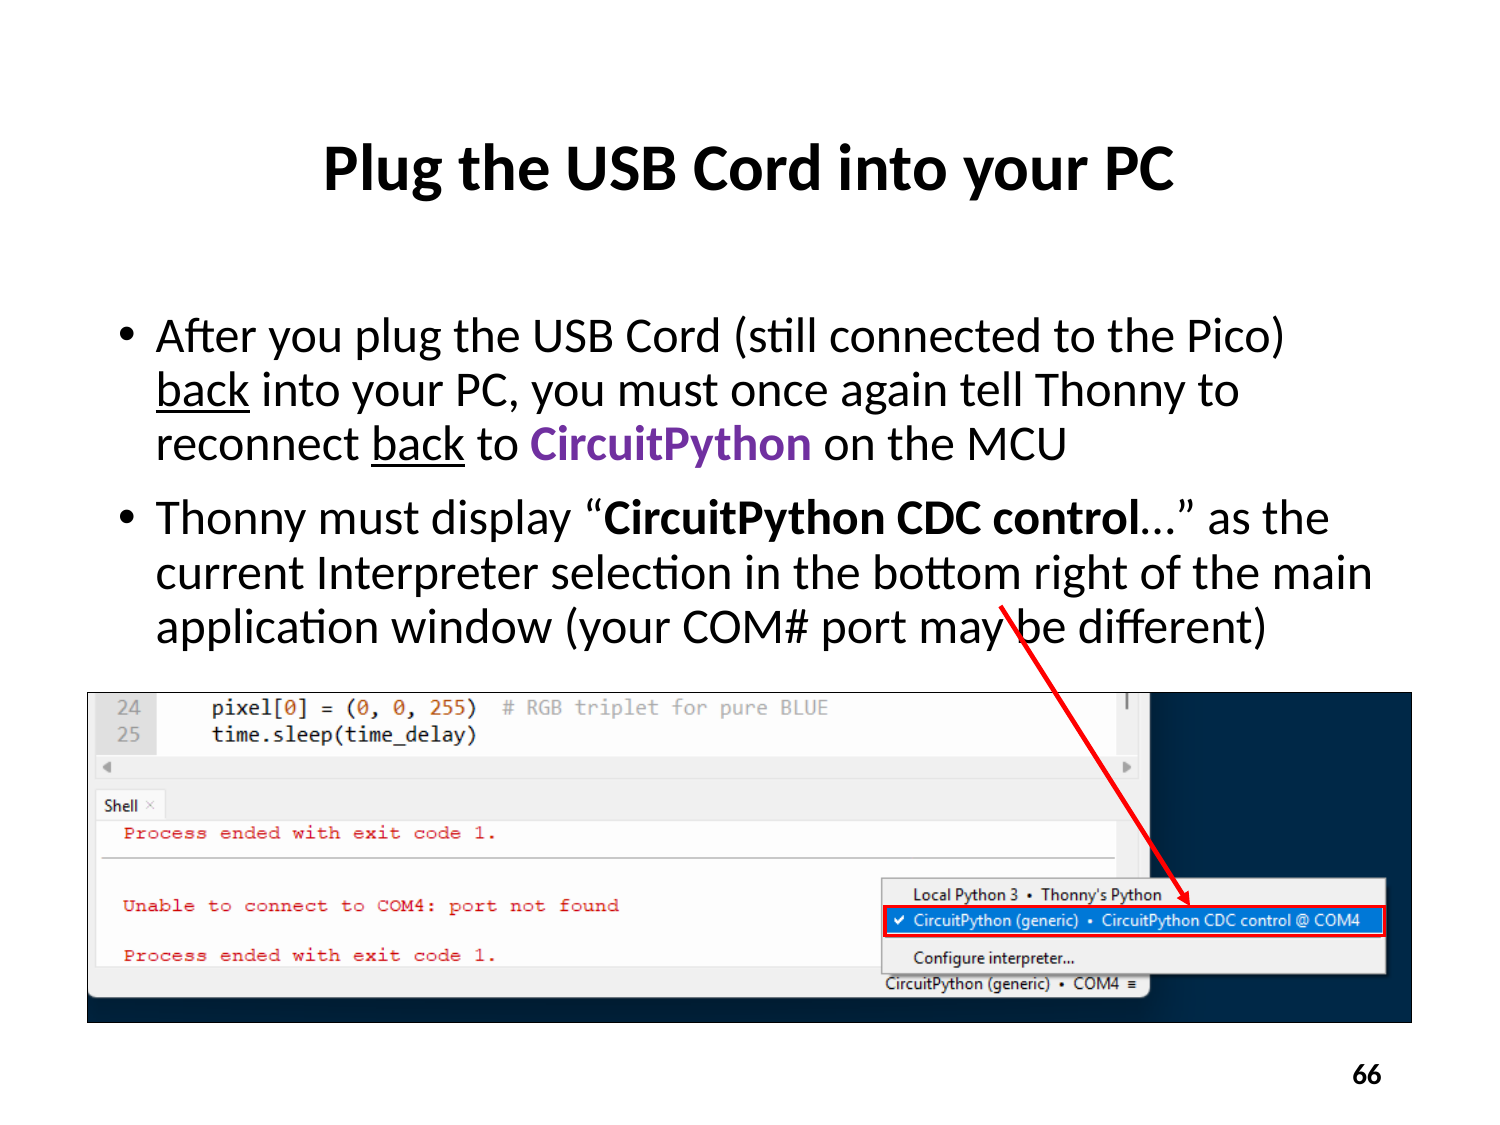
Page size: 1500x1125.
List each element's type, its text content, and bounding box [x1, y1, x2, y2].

slide_number 66 [1059, 1042, 1397, 1103]
list After you plug the USB Cord (still connected to the Pico) back into your PC, you must once again tell Thonny to reconnect back to CircuitPython on the MCU Thonny must display “CircuitPython CDC control…” as the current Interpreter selection in the bottom right of the main application window (your COM# port may be different) [103, 301, 1397, 605]
title Plug the USB Cord into your PC [103, 59, 1397, 278]
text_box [87, 605, 1412, 1023]
